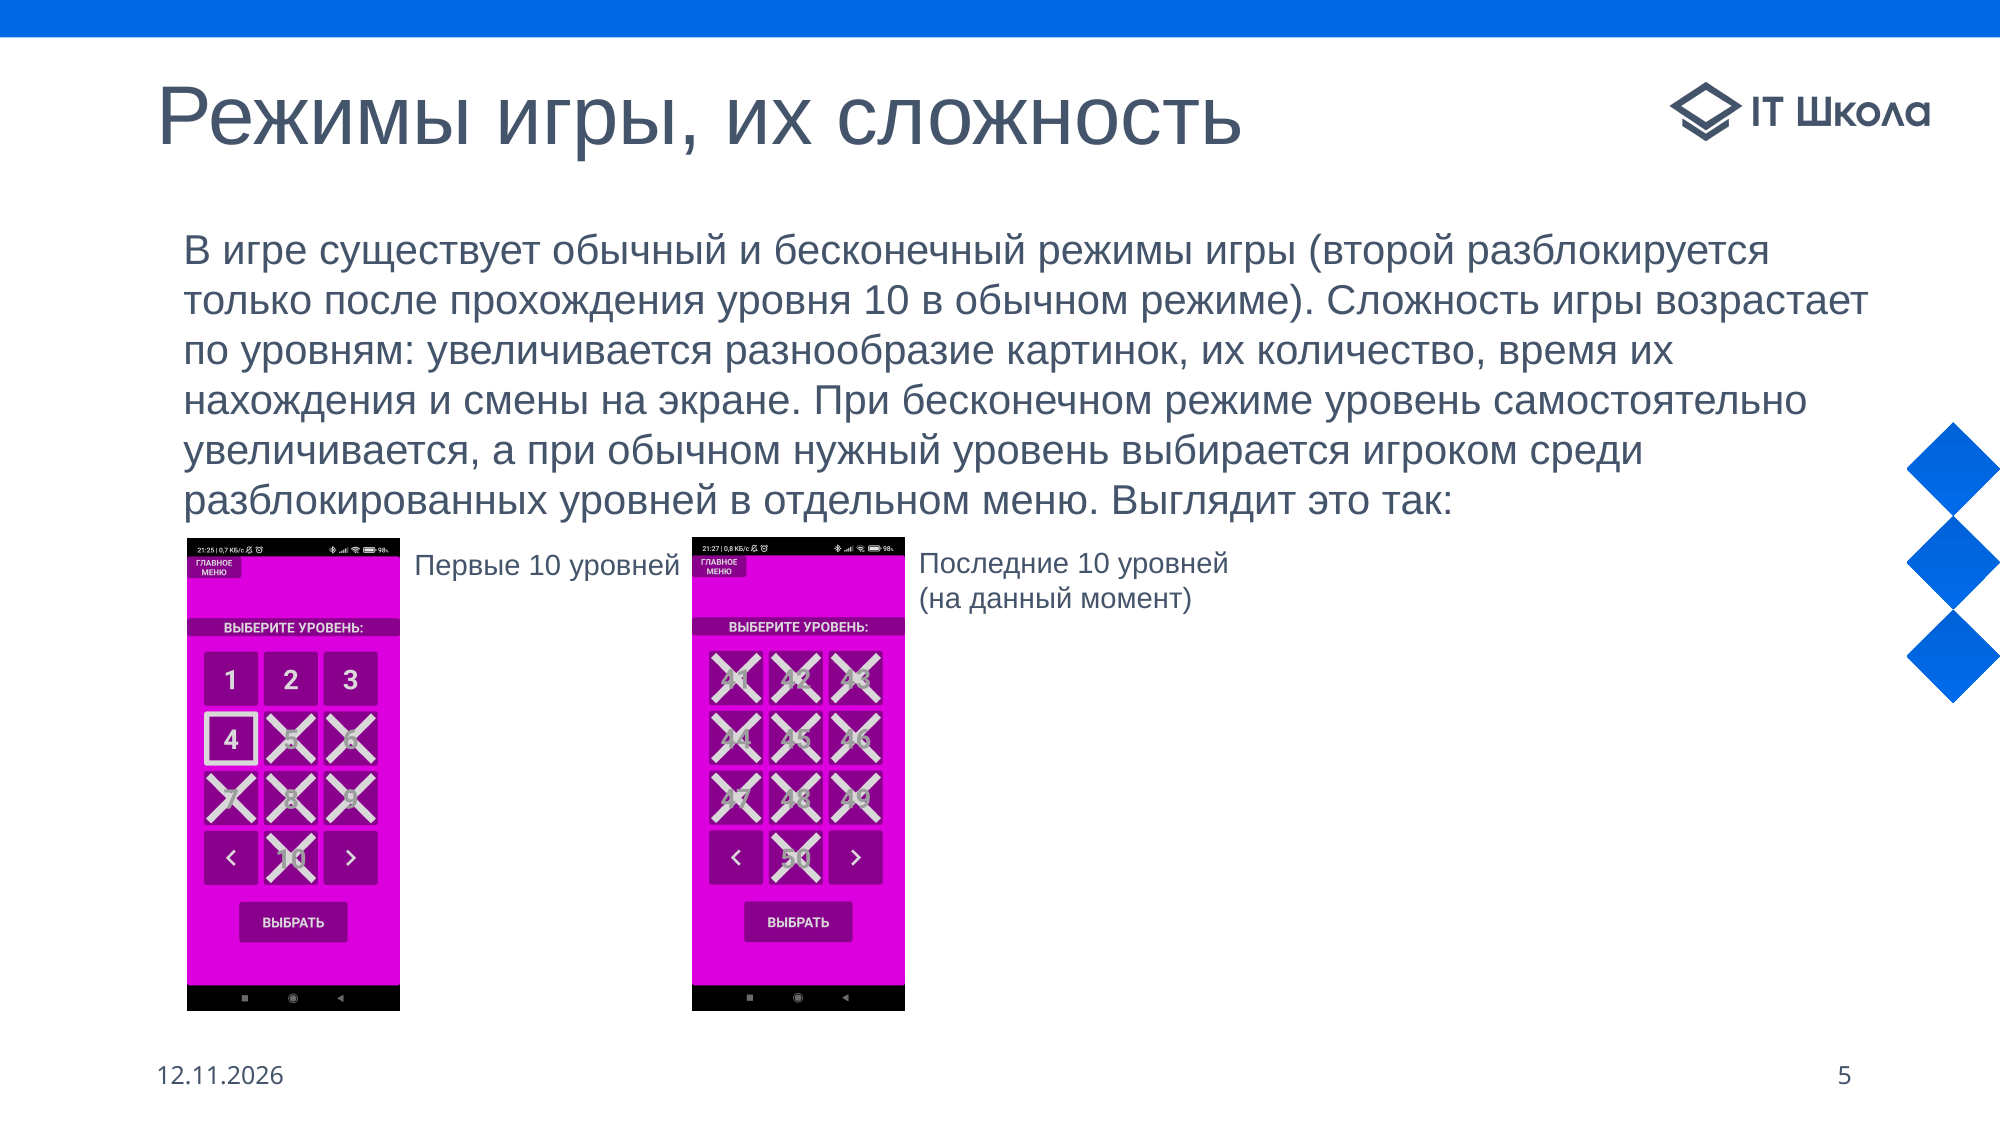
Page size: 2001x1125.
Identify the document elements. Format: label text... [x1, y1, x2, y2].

picture [692, 537, 905, 1011]
picture [187, 538, 400, 1011]
text_box 30.05.2022 [141, 1046, 592, 1107]
text_box Первые 10 уровней [400, 538, 692, 589]
title Режимы игры, их сложность [141, 63, 1661, 178]
text_box Последние 10 уровней (на данный момент) [905, 537, 1278, 623]
picture [1614, 46, 1985, 177]
text_box 5 [1416, 1046, 1867, 1107]
text_box В игре существует обычный и бесконечный режимы игры (второй разблокируется только после прохождения уровня 10 в обычном режиме). Сложность игры возрастает по уровням: увеличивается разнообразие картинок, их количество, время их нахождения и смены на экране. При бесконечном режиме уровень самостоятельно увеличивается, а при обычном нужный уровень выбирается игроком среди разблокированных уровней в отдельном меню. Выглядит это так: [168, 215, 1906, 530]
